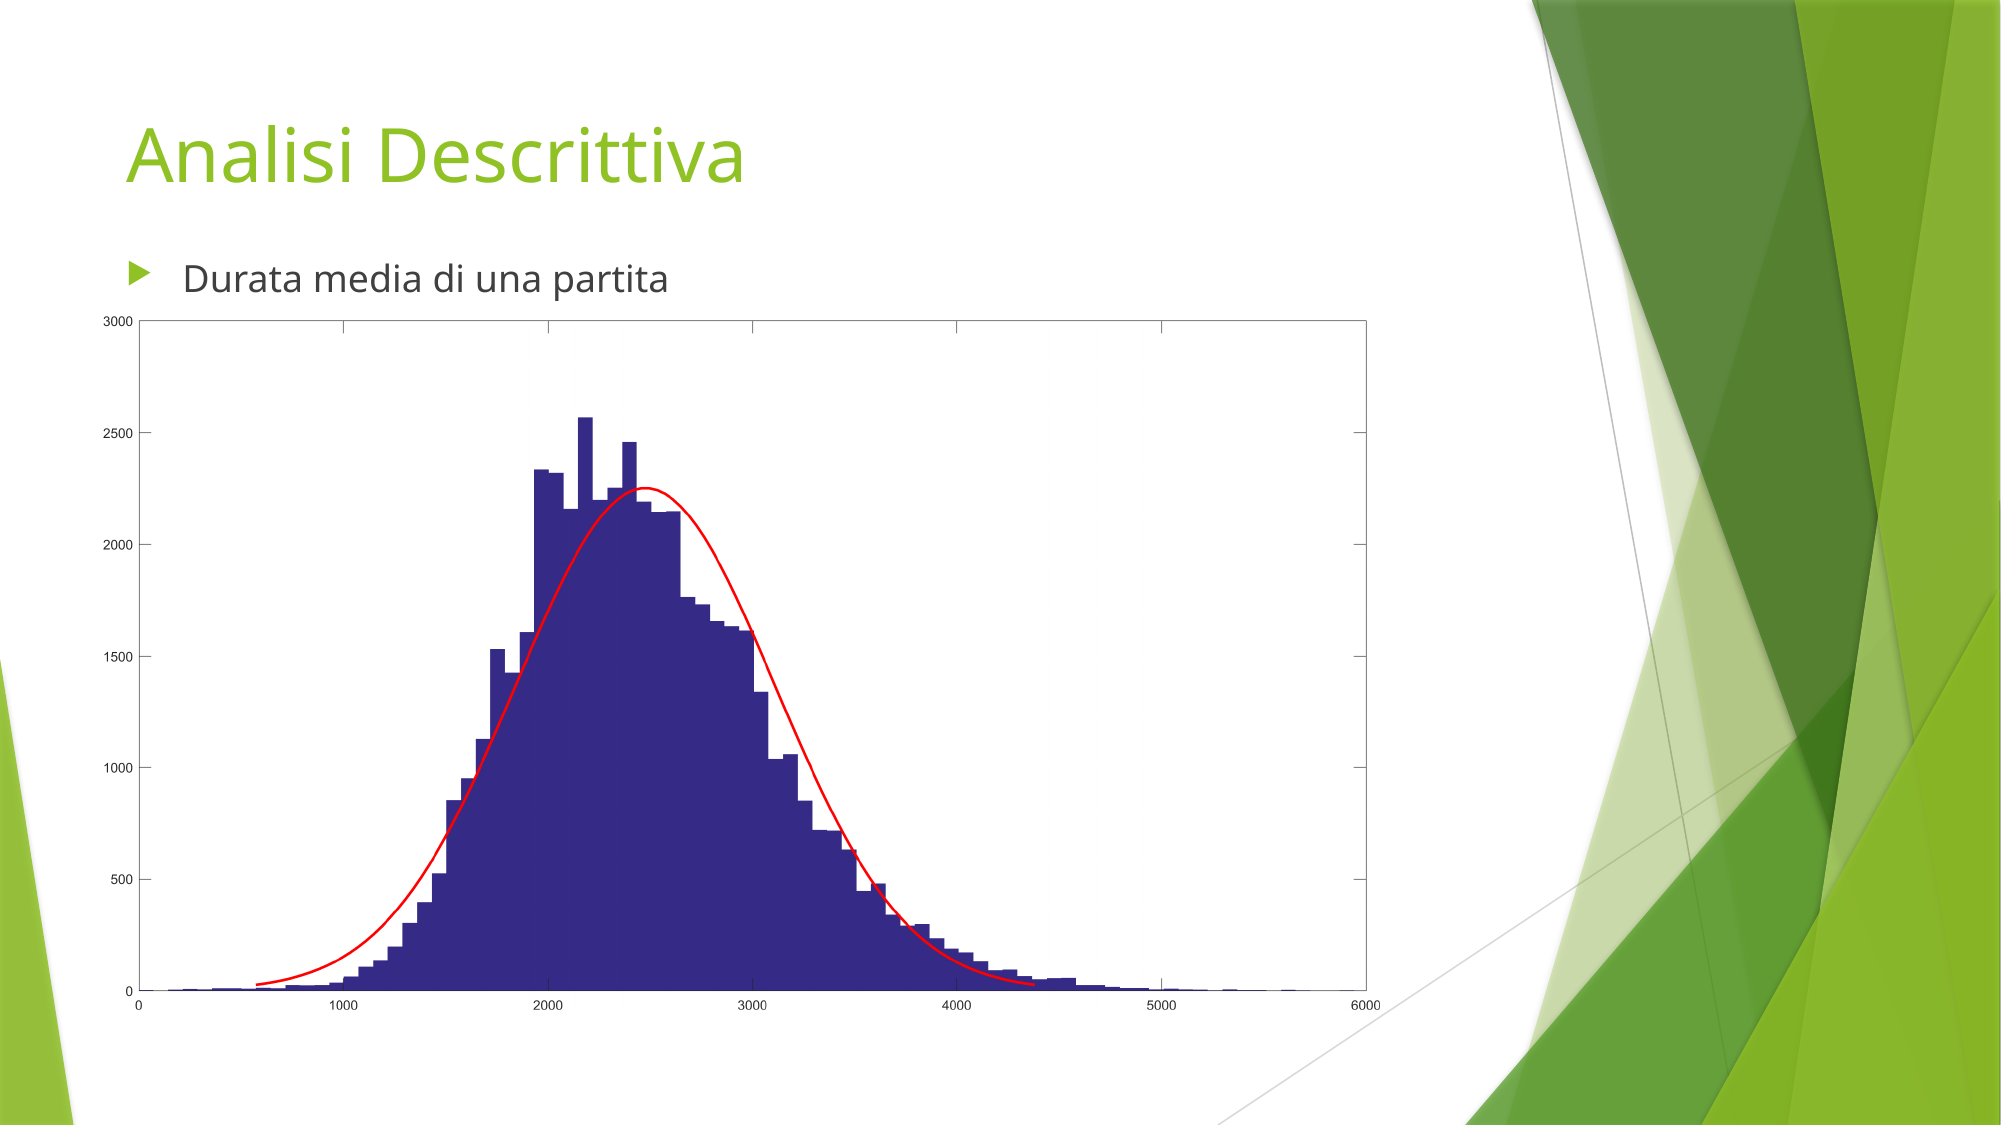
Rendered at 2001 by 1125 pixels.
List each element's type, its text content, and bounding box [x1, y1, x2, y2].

picture [102, 316, 1381, 1011]
title Analisi Descrittiva [111, 99, 1522, 247]
list Durata media di una partita [111, 247, 1522, 884]
